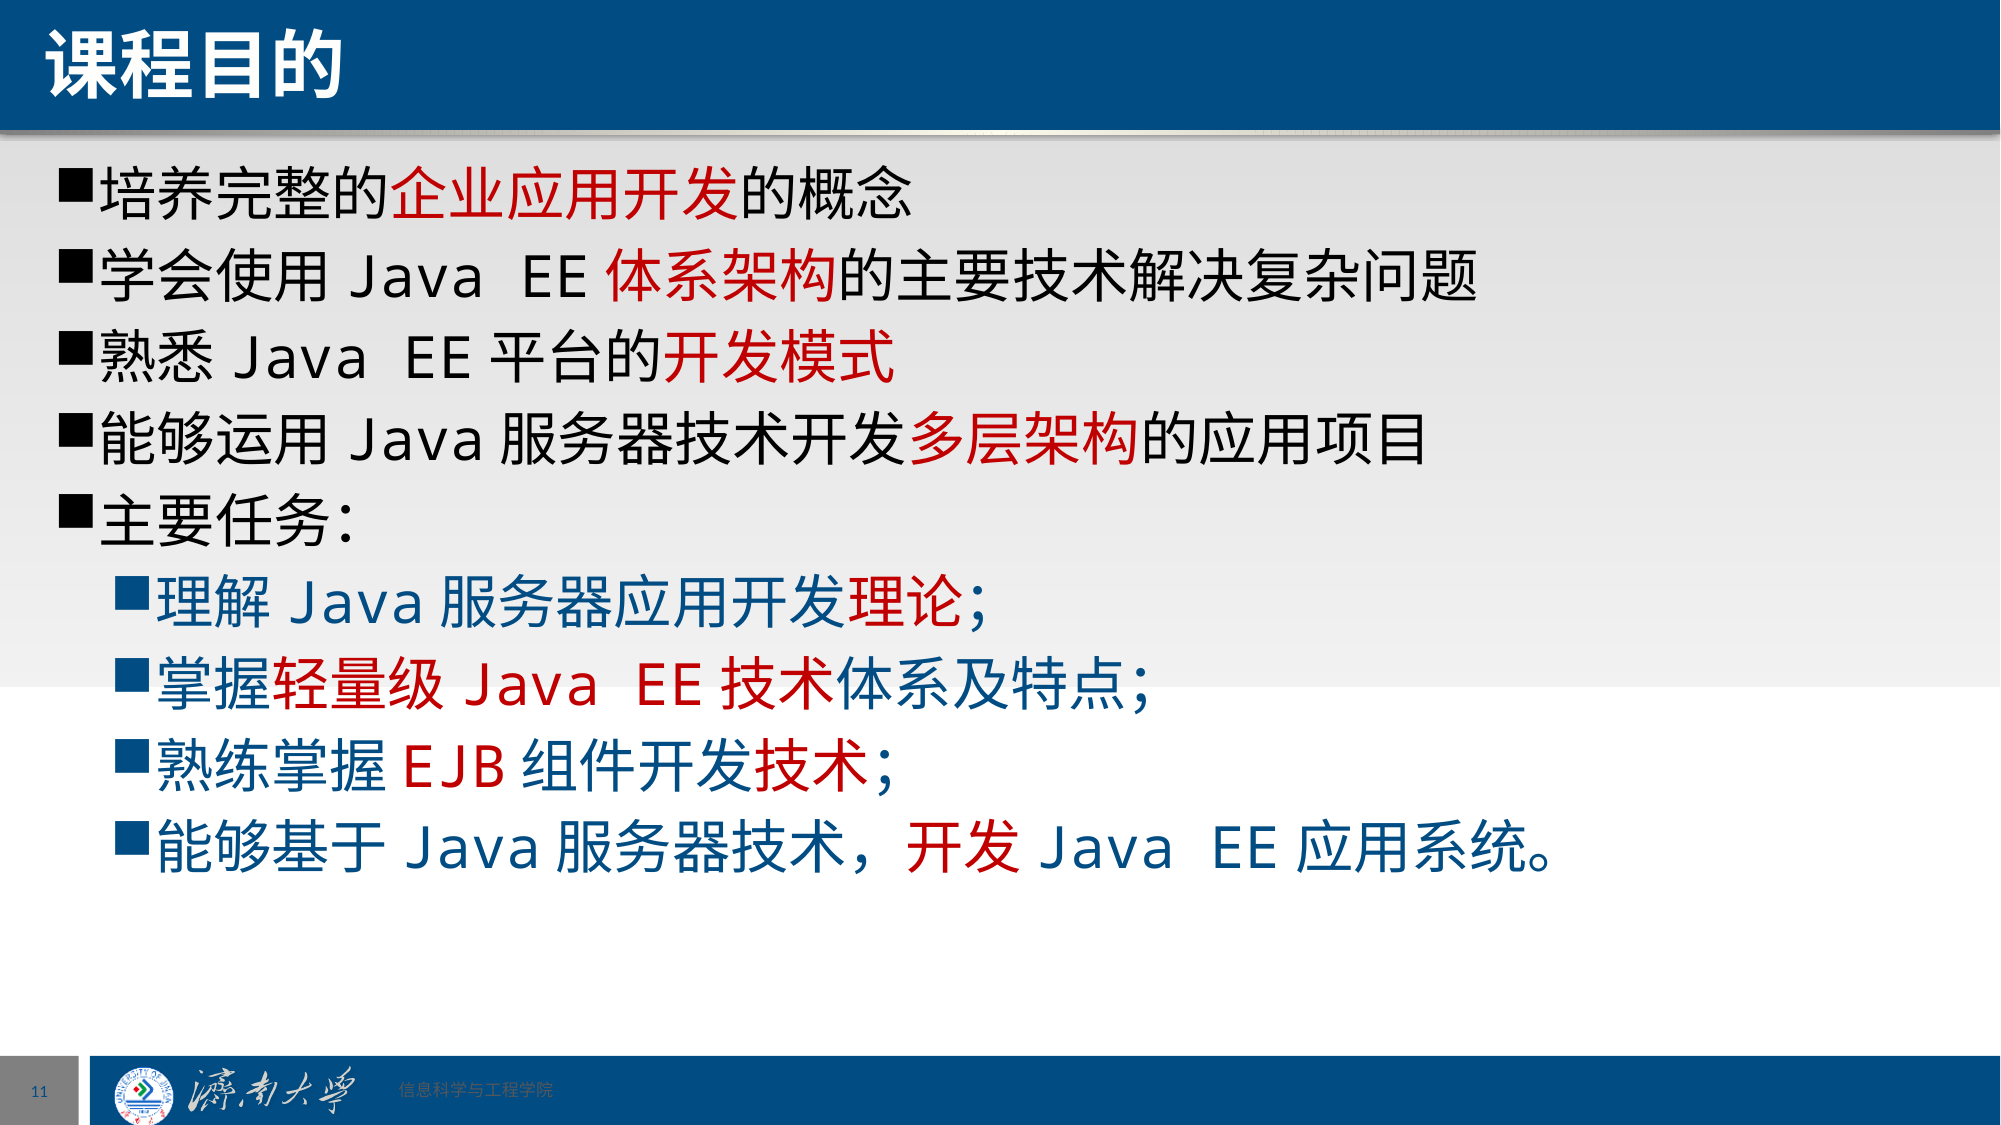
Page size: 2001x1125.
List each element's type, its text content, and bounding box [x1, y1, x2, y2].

list 培养完整的企业应用开发的概念 学会使用Java EE体系架构的主要技术解决复杂问题 熟悉Java EE平台的开发模式 能够运用Java服务器技术开发多层架构的应用项目 主要任务： 理解Java服务器应用开发理论； 掌握轻量级Java EE技术体系及特点； 熟练掌握EJB组件开发技术； 能够基于Java服务器技术，开发Java EE应用系统。 [39, 149, 1979, 1055]
picture [114, 1067, 174, 1125]
title 课程目的 [0, 0, 2000, 130]
